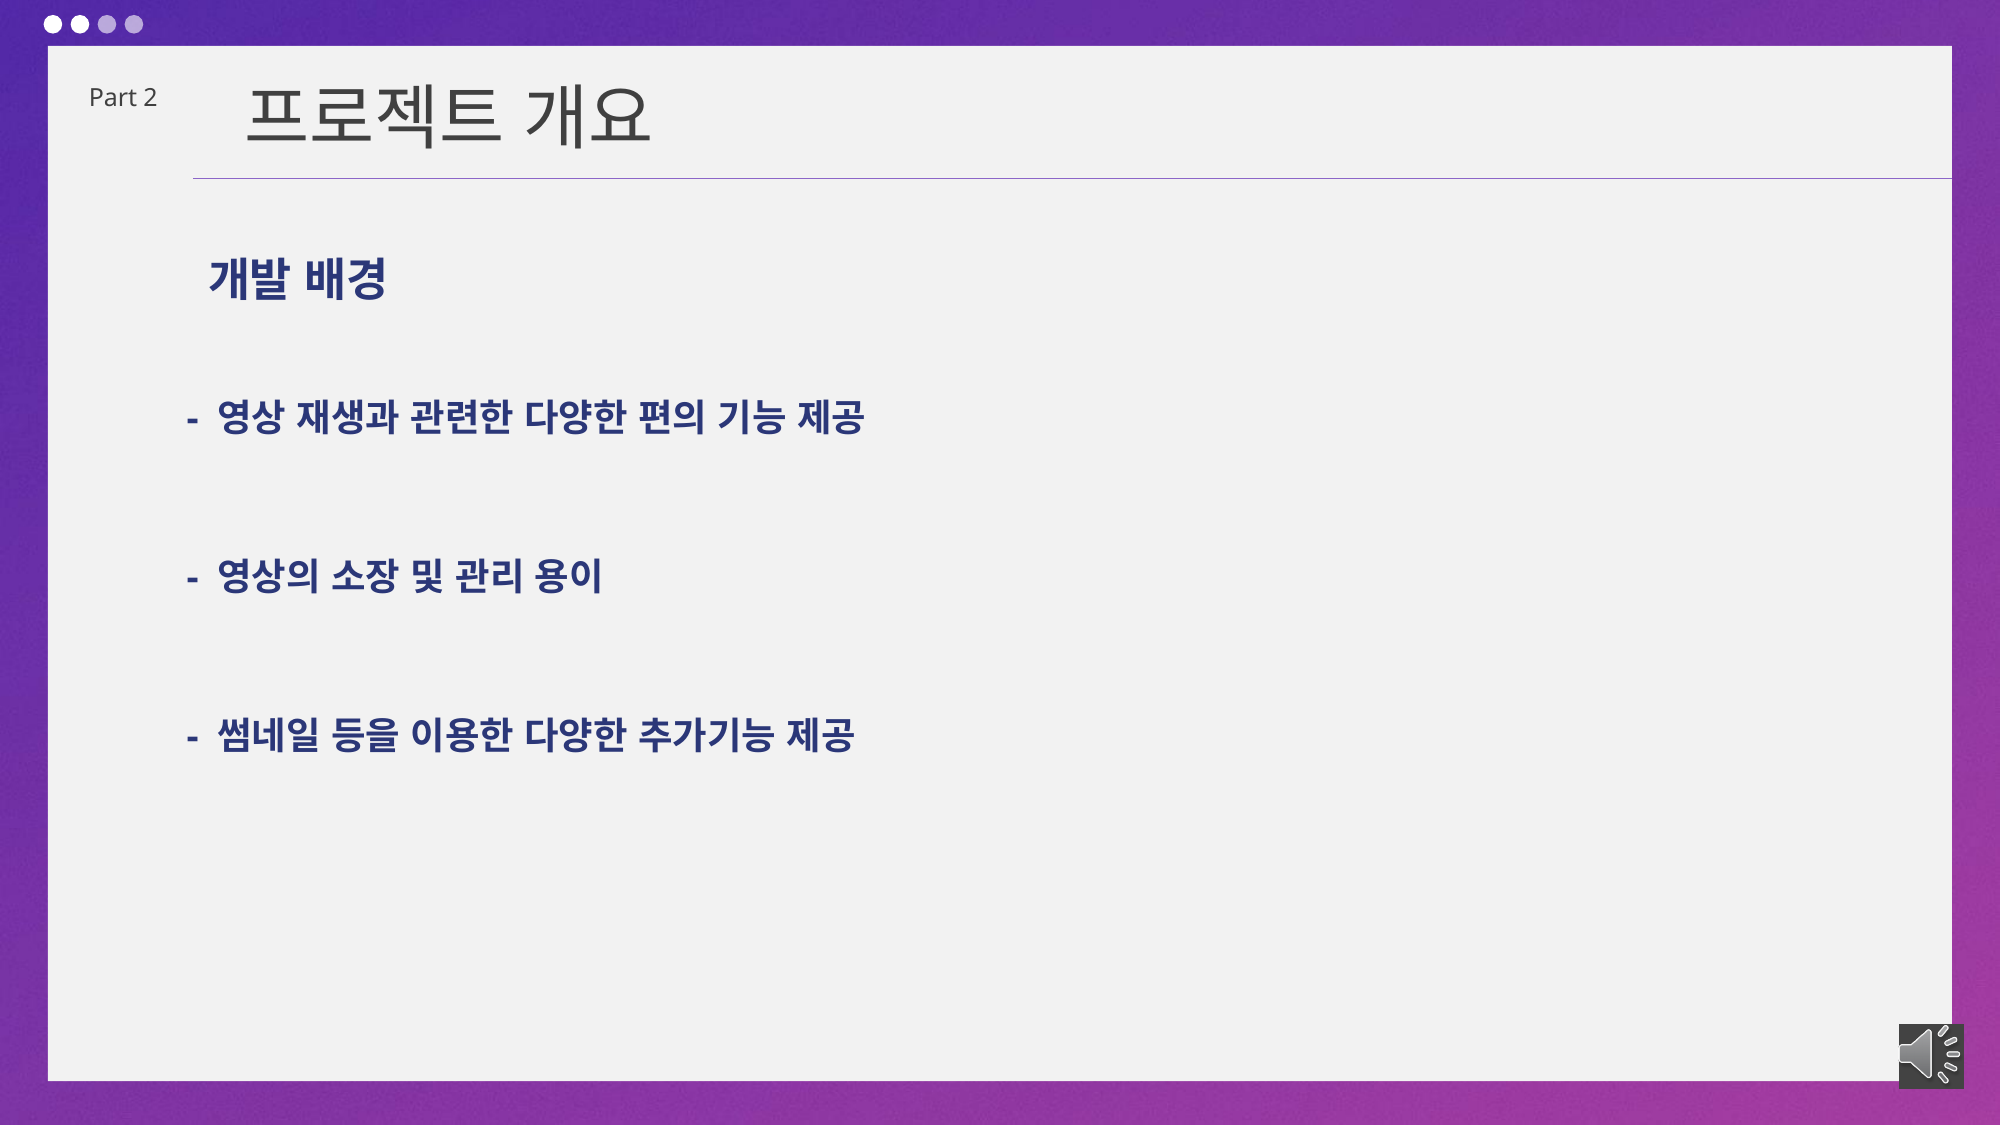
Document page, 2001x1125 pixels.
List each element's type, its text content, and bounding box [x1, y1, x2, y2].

text_box [42, 13, 64, 35]
text_box [96, 13, 118, 35]
text_box - 썸네일 등을 이용한 다양한 추가기능 제공 [171, 704, 1666, 765]
picture [0, 0, 2000, 1125]
text_box - 영상의 소장 및 관리 용이 [171, 545, 1666, 606]
text_box [69, 13, 91, 35]
text_box 개발 배경 [193, 243, 841, 313]
text_box [123, 13, 145, 35]
text_box 프로젝트 개요 [229, 65, 669, 165]
text_box Part 2 [74, 73, 173, 119]
text_box - 영상 재생과 관련한 다양한 편의 기능 제공 [171, 386, 1666, 447]
